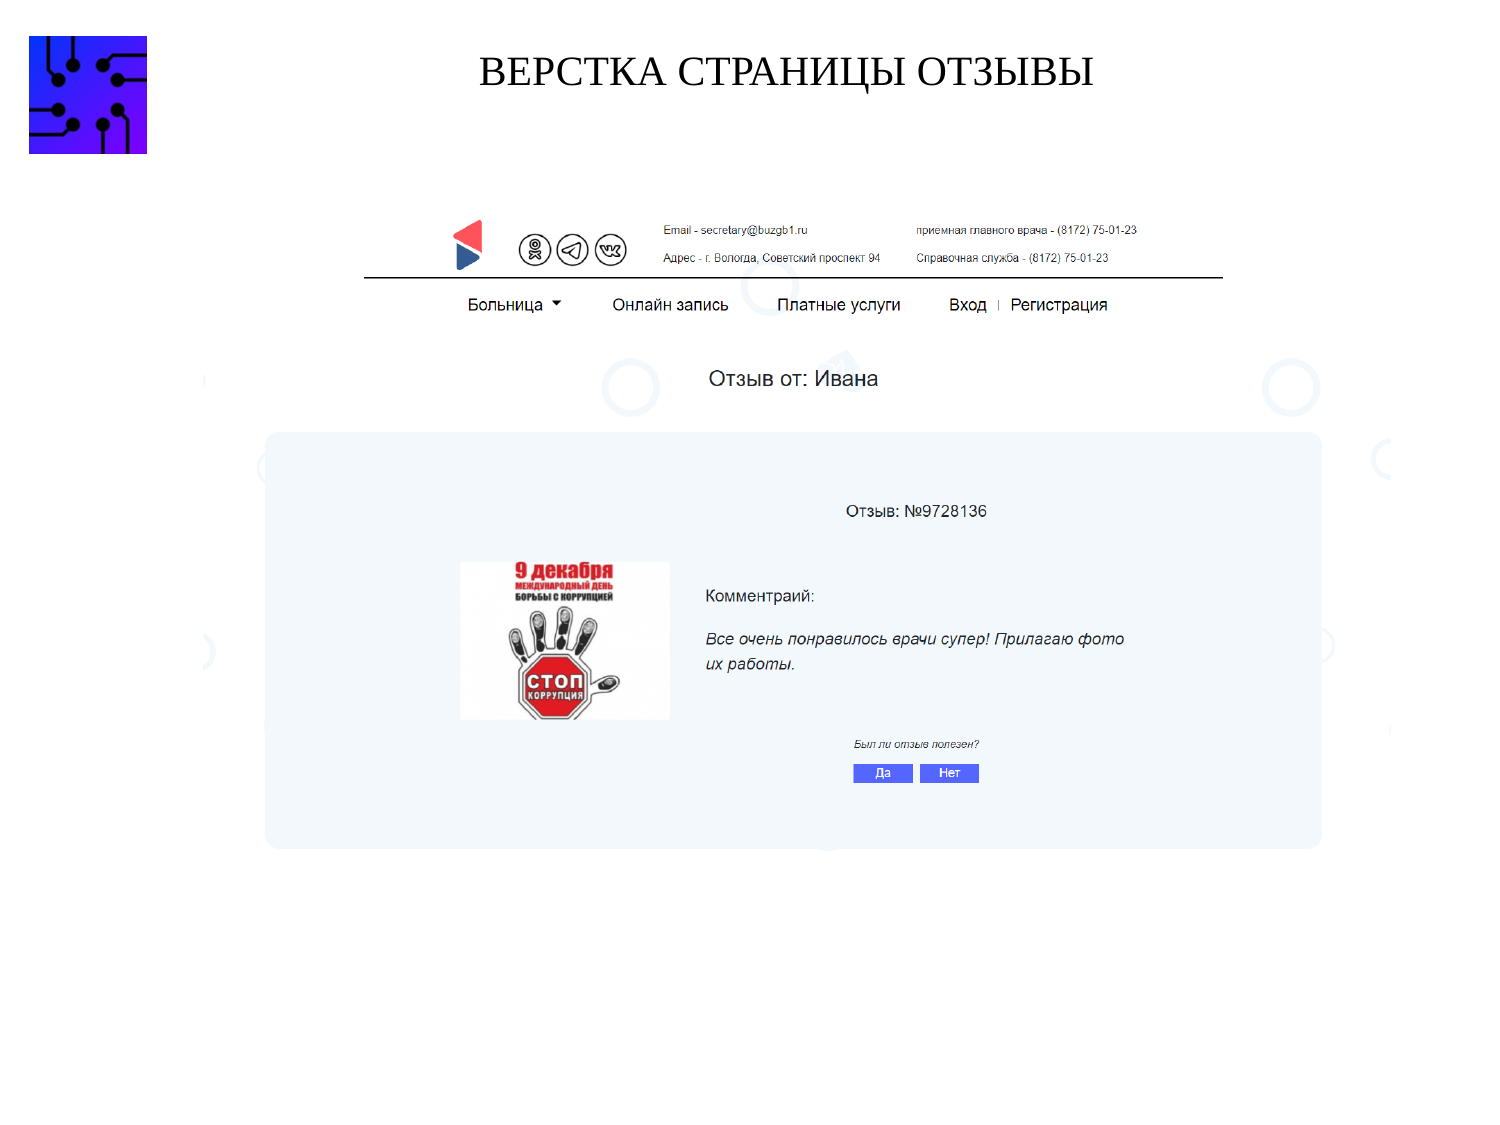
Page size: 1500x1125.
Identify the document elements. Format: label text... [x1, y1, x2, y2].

picture [29, 36, 147, 154]
text_box ВЕРСТКА СТРАНИЦЫ ОТЗЫВЫ [464, 36, 1131, 102]
picture [203, 219, 1392, 872]
